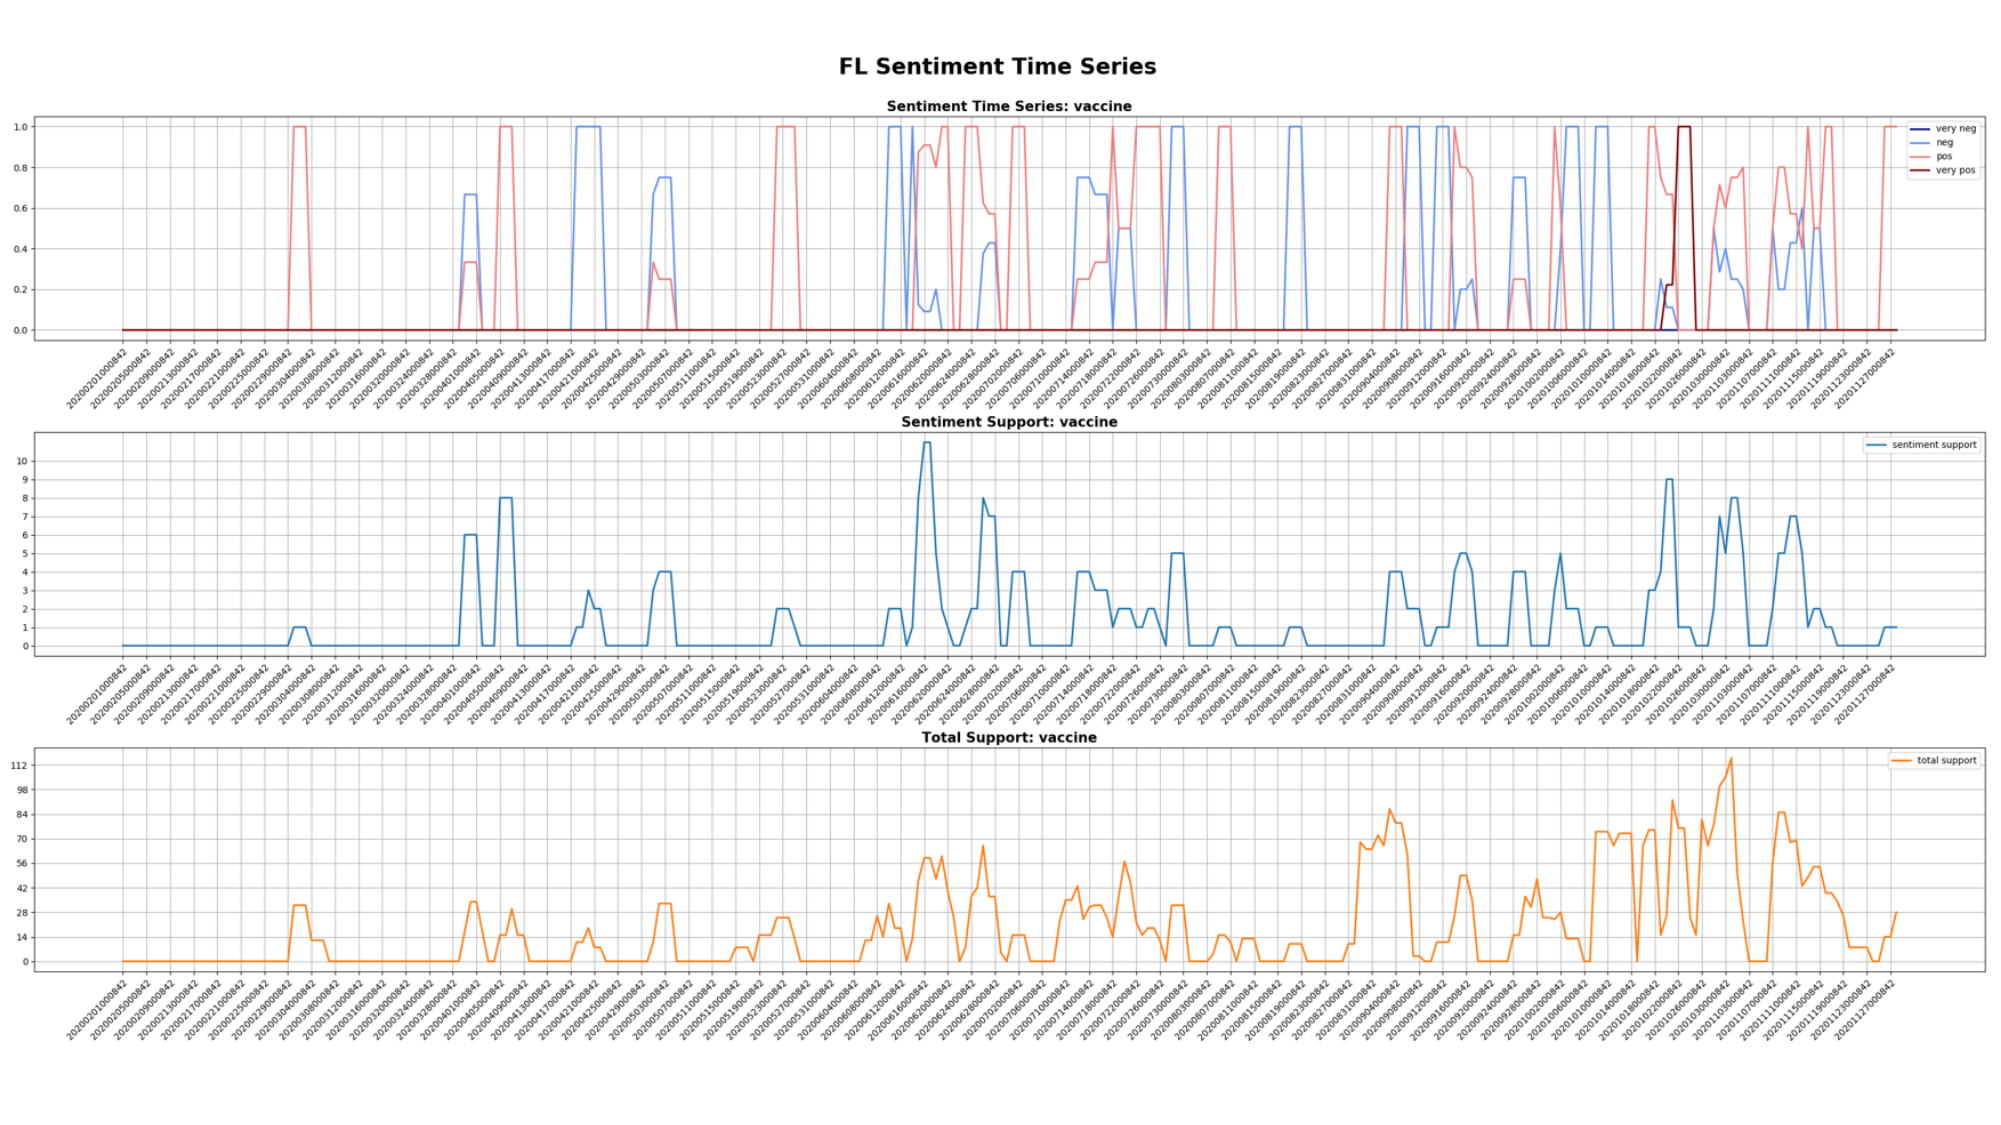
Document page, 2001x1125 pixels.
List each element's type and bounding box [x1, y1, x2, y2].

list [7, 54, 1992, 1049]
